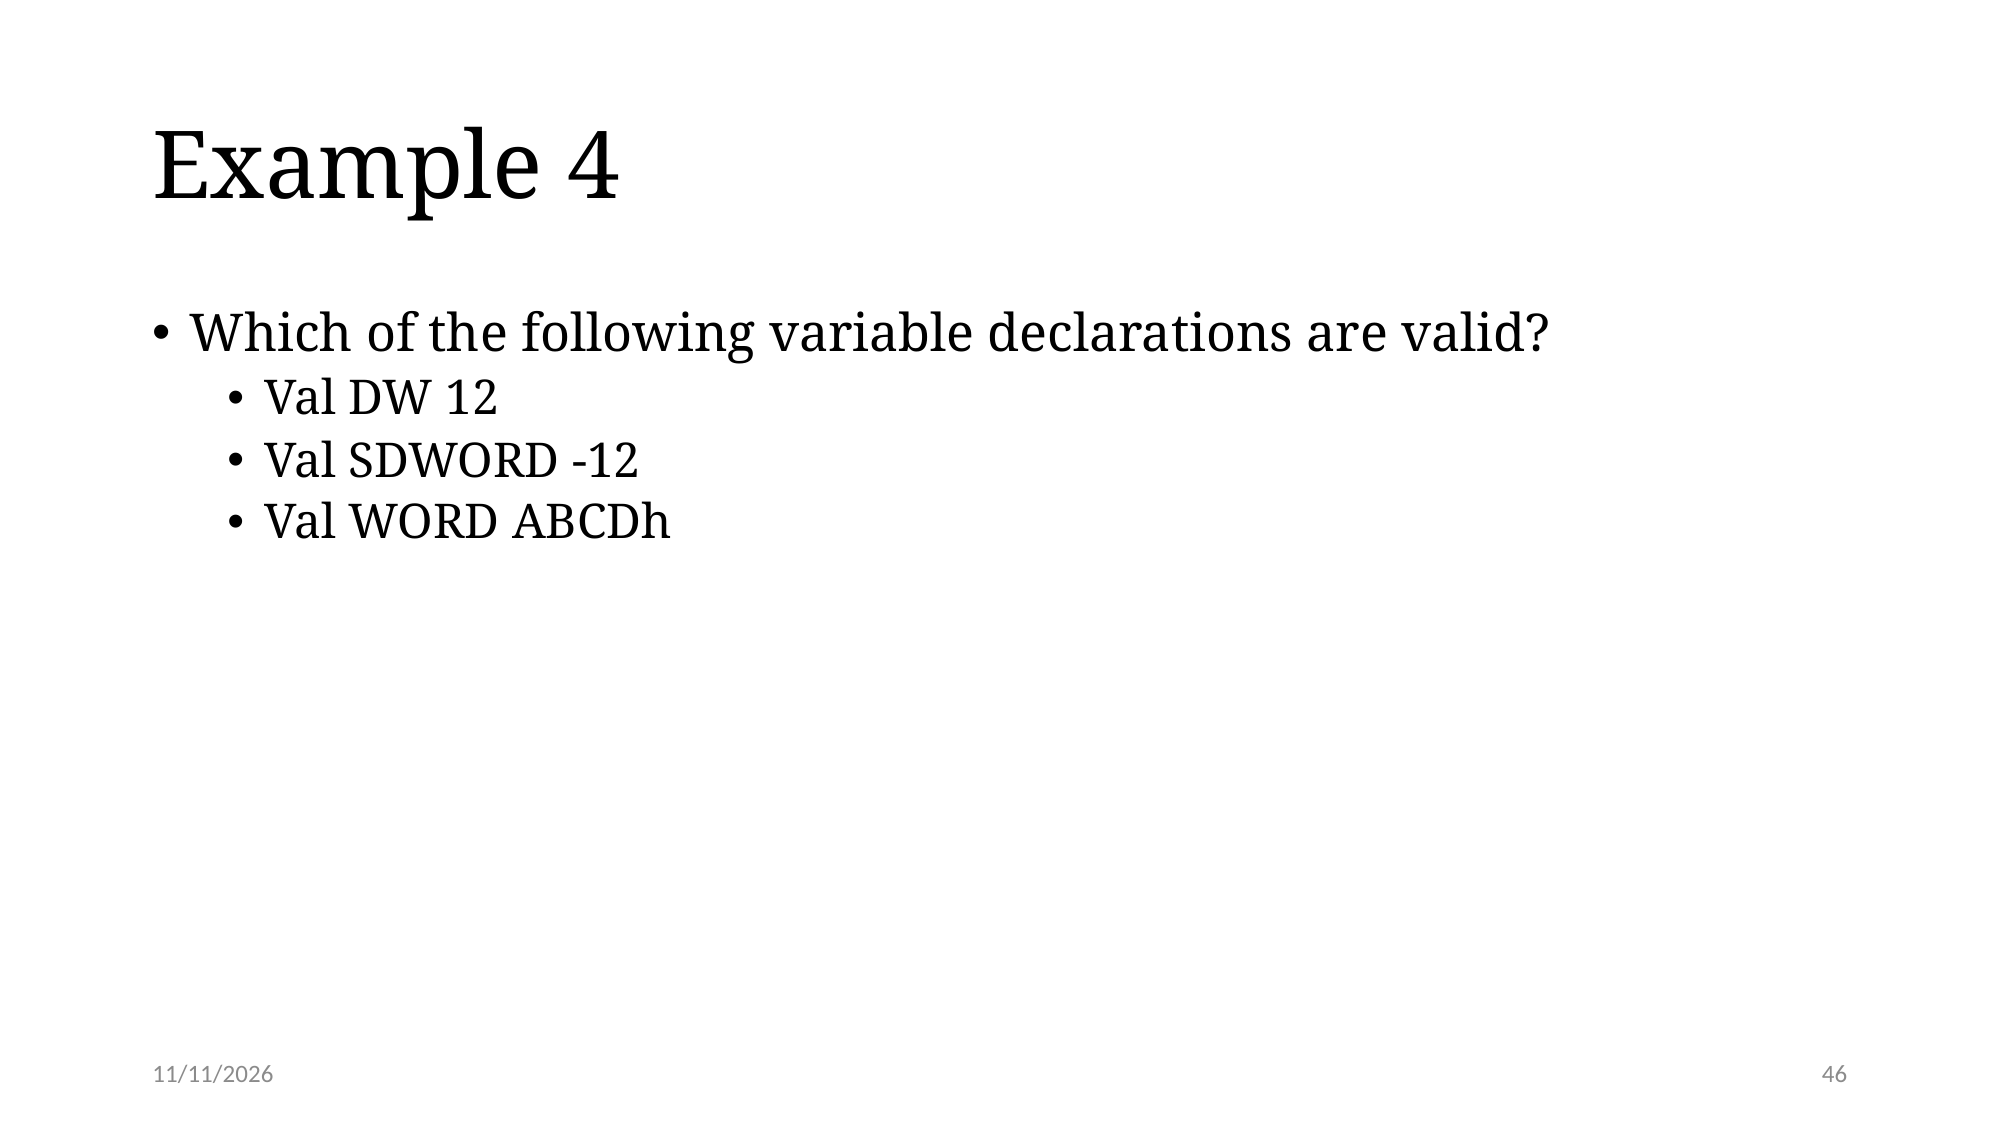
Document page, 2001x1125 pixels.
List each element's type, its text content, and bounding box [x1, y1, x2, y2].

list Which of the following variable declarations are valid? Val DW 12 Val SDWORD -12 Val WORD ABCDh [137, 299, 1863, 1014]
title Example 4 [137, 59, 1863, 278]
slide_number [137, 1042, 588, 1103]
slide_number 46 [1412, 1042, 1863, 1103]
